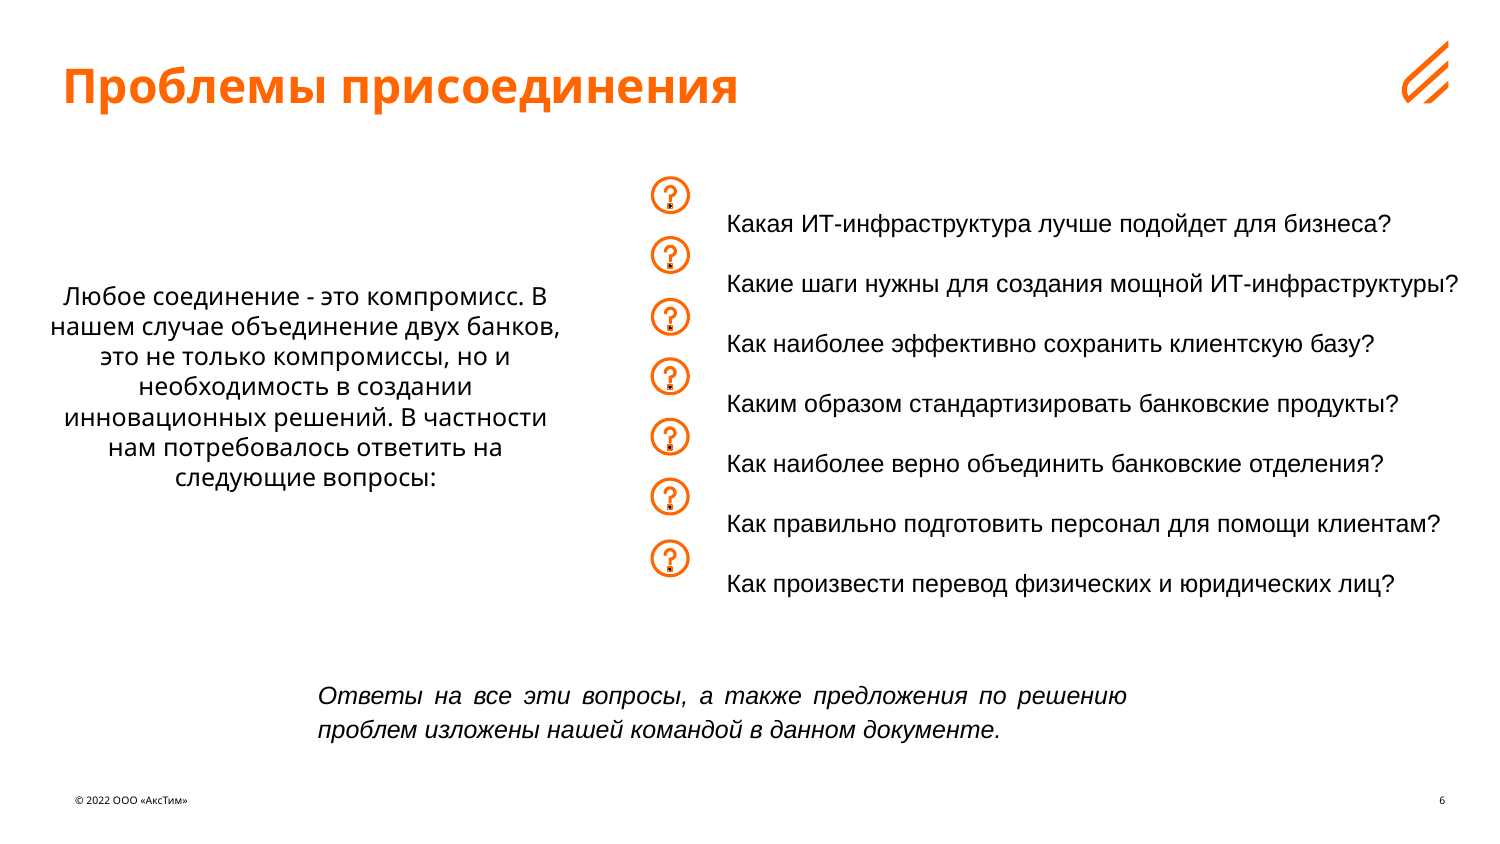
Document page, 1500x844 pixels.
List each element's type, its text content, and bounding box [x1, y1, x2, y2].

text_box [651, 358, 689, 395]
text_box Какая ИТ-инфраструктура лучше подойдет для бизнеса? Какие шаги нужны для создания мощной ИТ-инфраструктуры? Как наиболее эффективно сохранить клиентскую базу? Каким образом стандартизировать банковские продукты? Как наиболее верно объединить банковские отделения? Как правильно подготовить персонал для помощи клиентам? Как произвести перевод физических и юридических лиц? [726, 177, 1488, 620]
text_box [651, 298, 690, 335]
text_box [651, 478, 689, 515]
text_box Любое соединение - это компромисс. В нашем случае объединение двух банков, это не только компромиссы, но и необходимость в создании инновационных решений. В частности нам потребовалось ответить на следующие вопросы: [49, 278, 563, 492]
text_box [651, 540, 689, 577]
footer © 2022 ООО «АксТим» [75, 793, 202, 844]
slide_number 6 [1439, 793, 1453, 844]
text_box [651, 418, 689, 455]
text_box Ответы на все эти вопросы, а также предложения по решению проблем изложены нашей командой в данном документе. [302, 660, 1144, 759]
text_box [651, 236, 690, 273]
text_box Проблемы присоединения [62, 54, 1001, 113]
text_box [651, 177, 690, 213]
